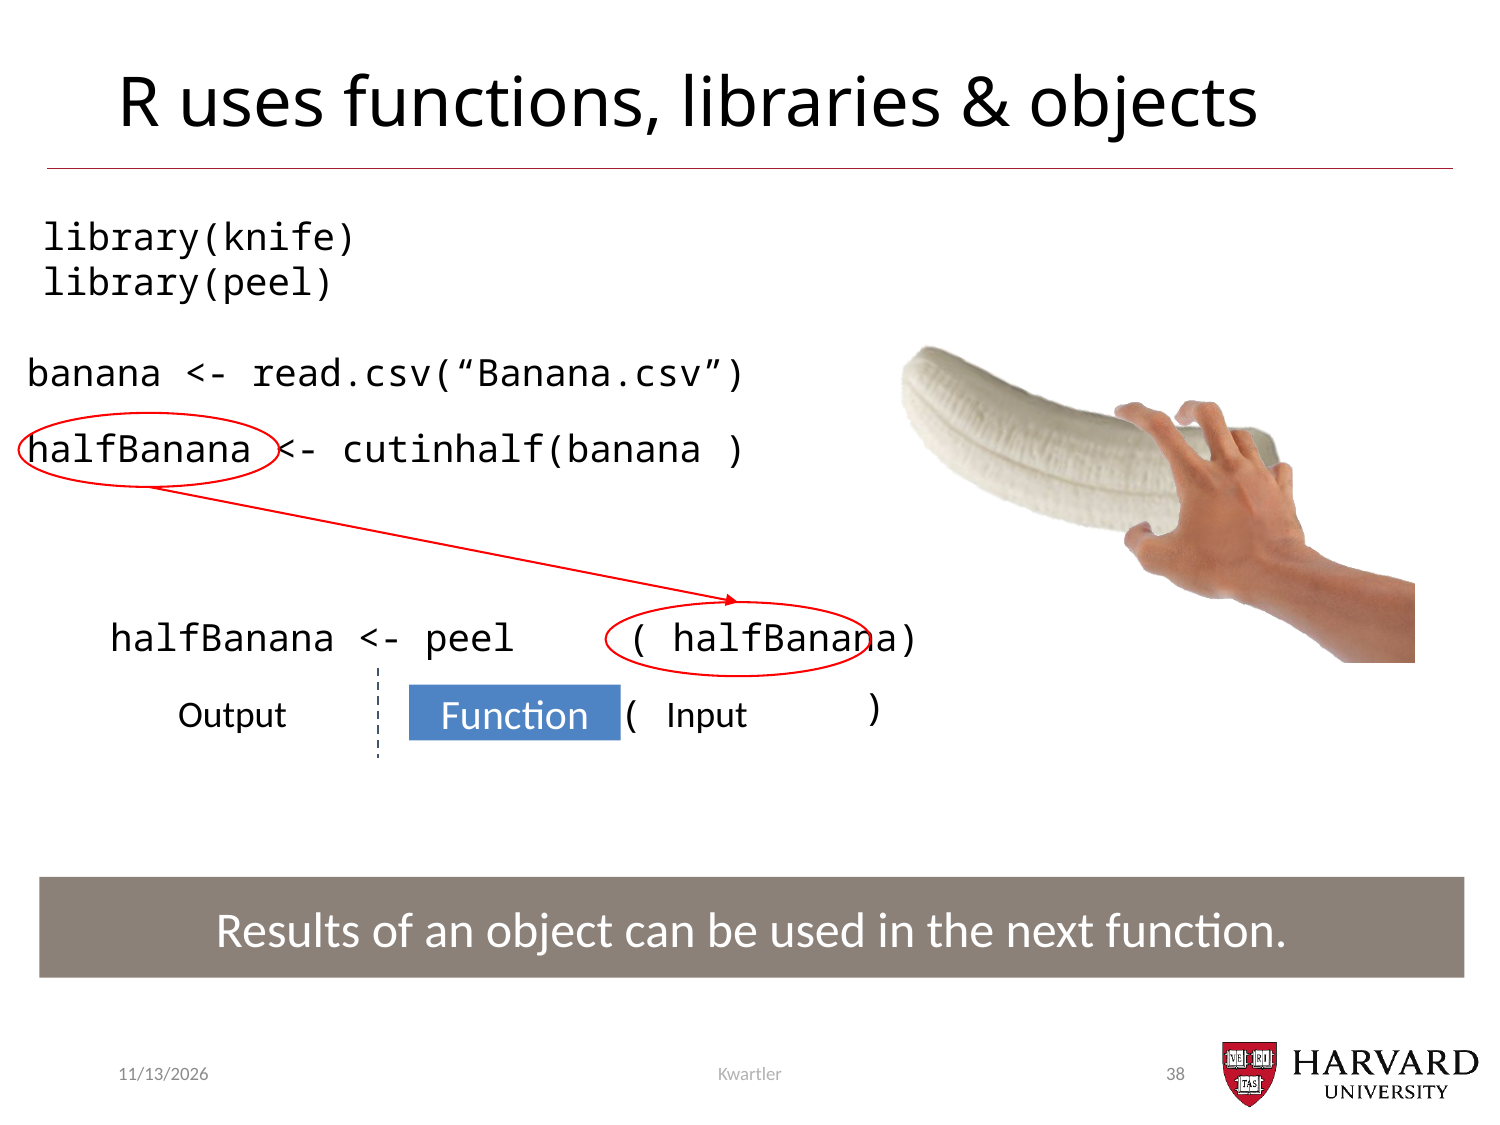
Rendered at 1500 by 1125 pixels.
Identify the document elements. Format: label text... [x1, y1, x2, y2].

text_box ( [605, 682, 658, 742]
text_box halfBanana <- peel ( halfBanana) [811, 606, 935, 667]
slide_number 38 [1059, 1042, 1200, 1103]
text_box Function [408, 684, 605, 741]
text_box Input [658, 682, 763, 742]
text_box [148, 486, 739, 603]
text_box library(knife) library(peel) [27, 205, 373, 311]
text_box halfBanana <- cutinhalf(banana ) [222, 417, 762, 478]
text_box [17, 411, 281, 488]
text_box [604, 601, 872, 678]
title R uses functions, libraries & objects [103, 59, 1397, 157]
text_box halfBanana <- peel ( halfBanana) [95, 606, 666, 667]
picture [1200, 1024, 1500, 1125]
text_box banana <- read.csv(“Banana.csv”) [12, 341, 762, 402]
text_box halfBanana <- cutinhalf(banana ) [12, 417, 76, 478]
picture [818, 242, 1415, 672]
footer Kwartler [496, 1042, 1004, 1103]
text_box ) [826, 675, 901, 736]
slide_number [103, 1042, 441, 1103]
text_box Results of an object can be used in the next function. [38, 876, 1465, 979]
text_box Output [163, 682, 303, 742]
